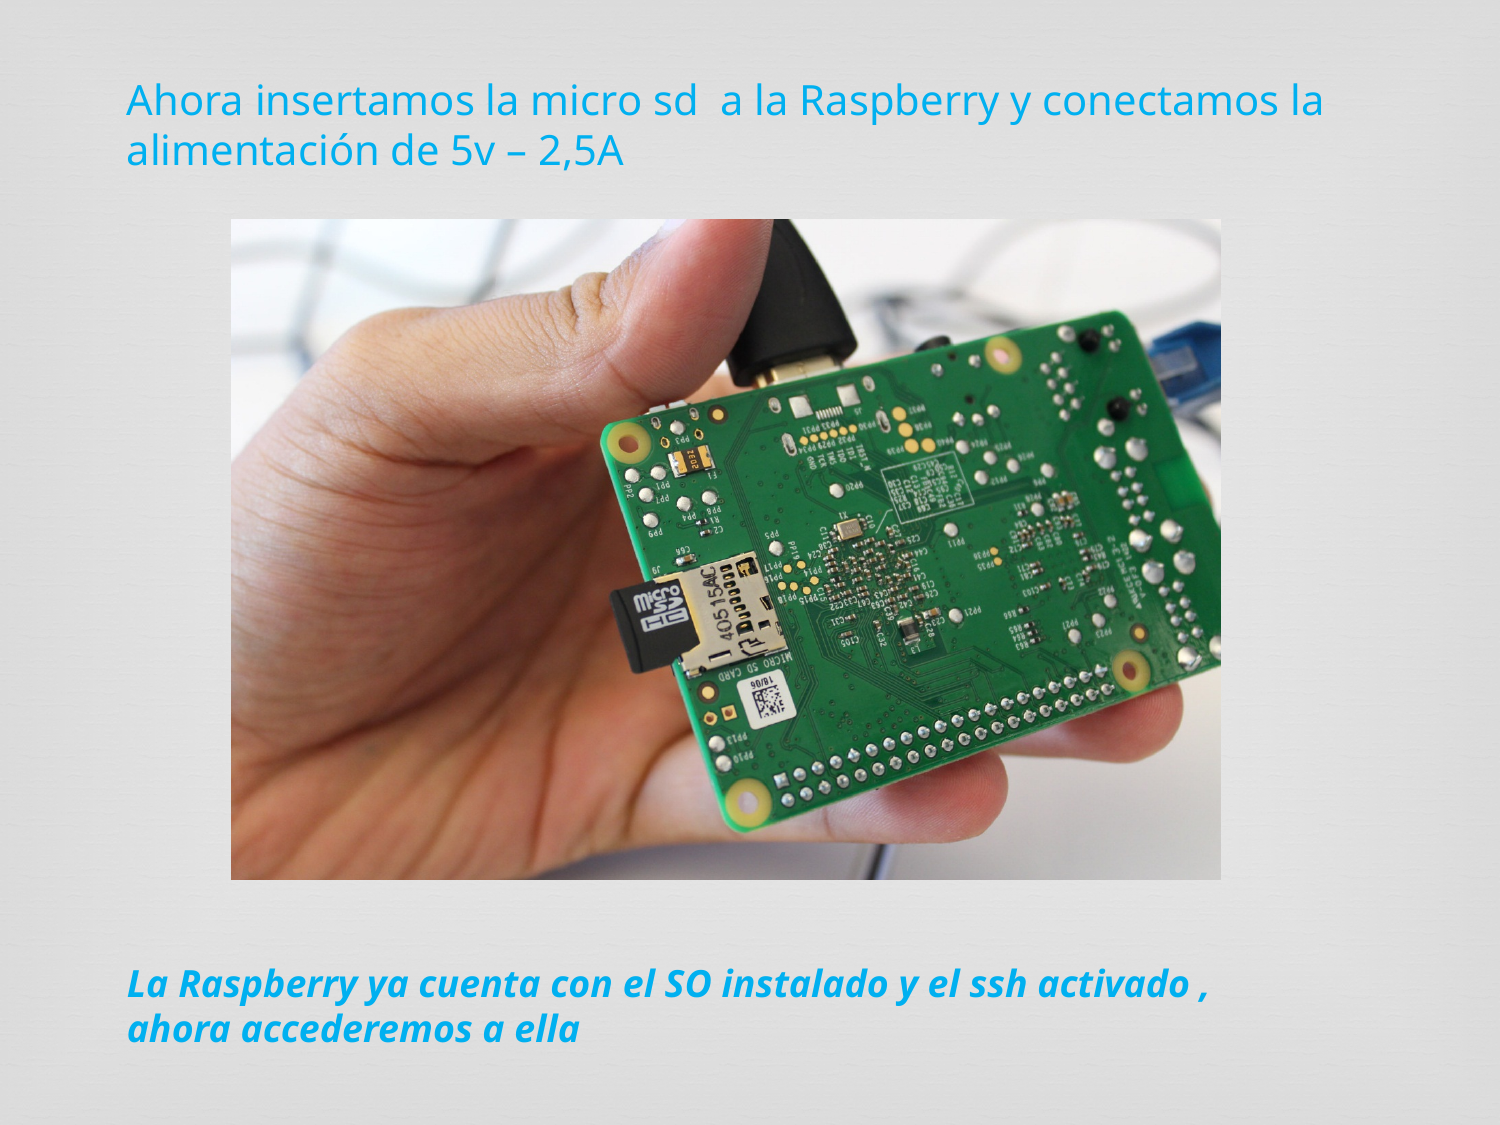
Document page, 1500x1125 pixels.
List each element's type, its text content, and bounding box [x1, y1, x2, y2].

picture [231, 219, 1222, 880]
text_box Ahora insertamos la micro sd a la Raspberry y conectamos la alimentación de 5v – 2,5A [112, 66, 1341, 182]
text_box La Raspberry ya cuenta con el SO instalado y el ssh activado , ahora accederemos a ella [112, 952, 1294, 1057]
